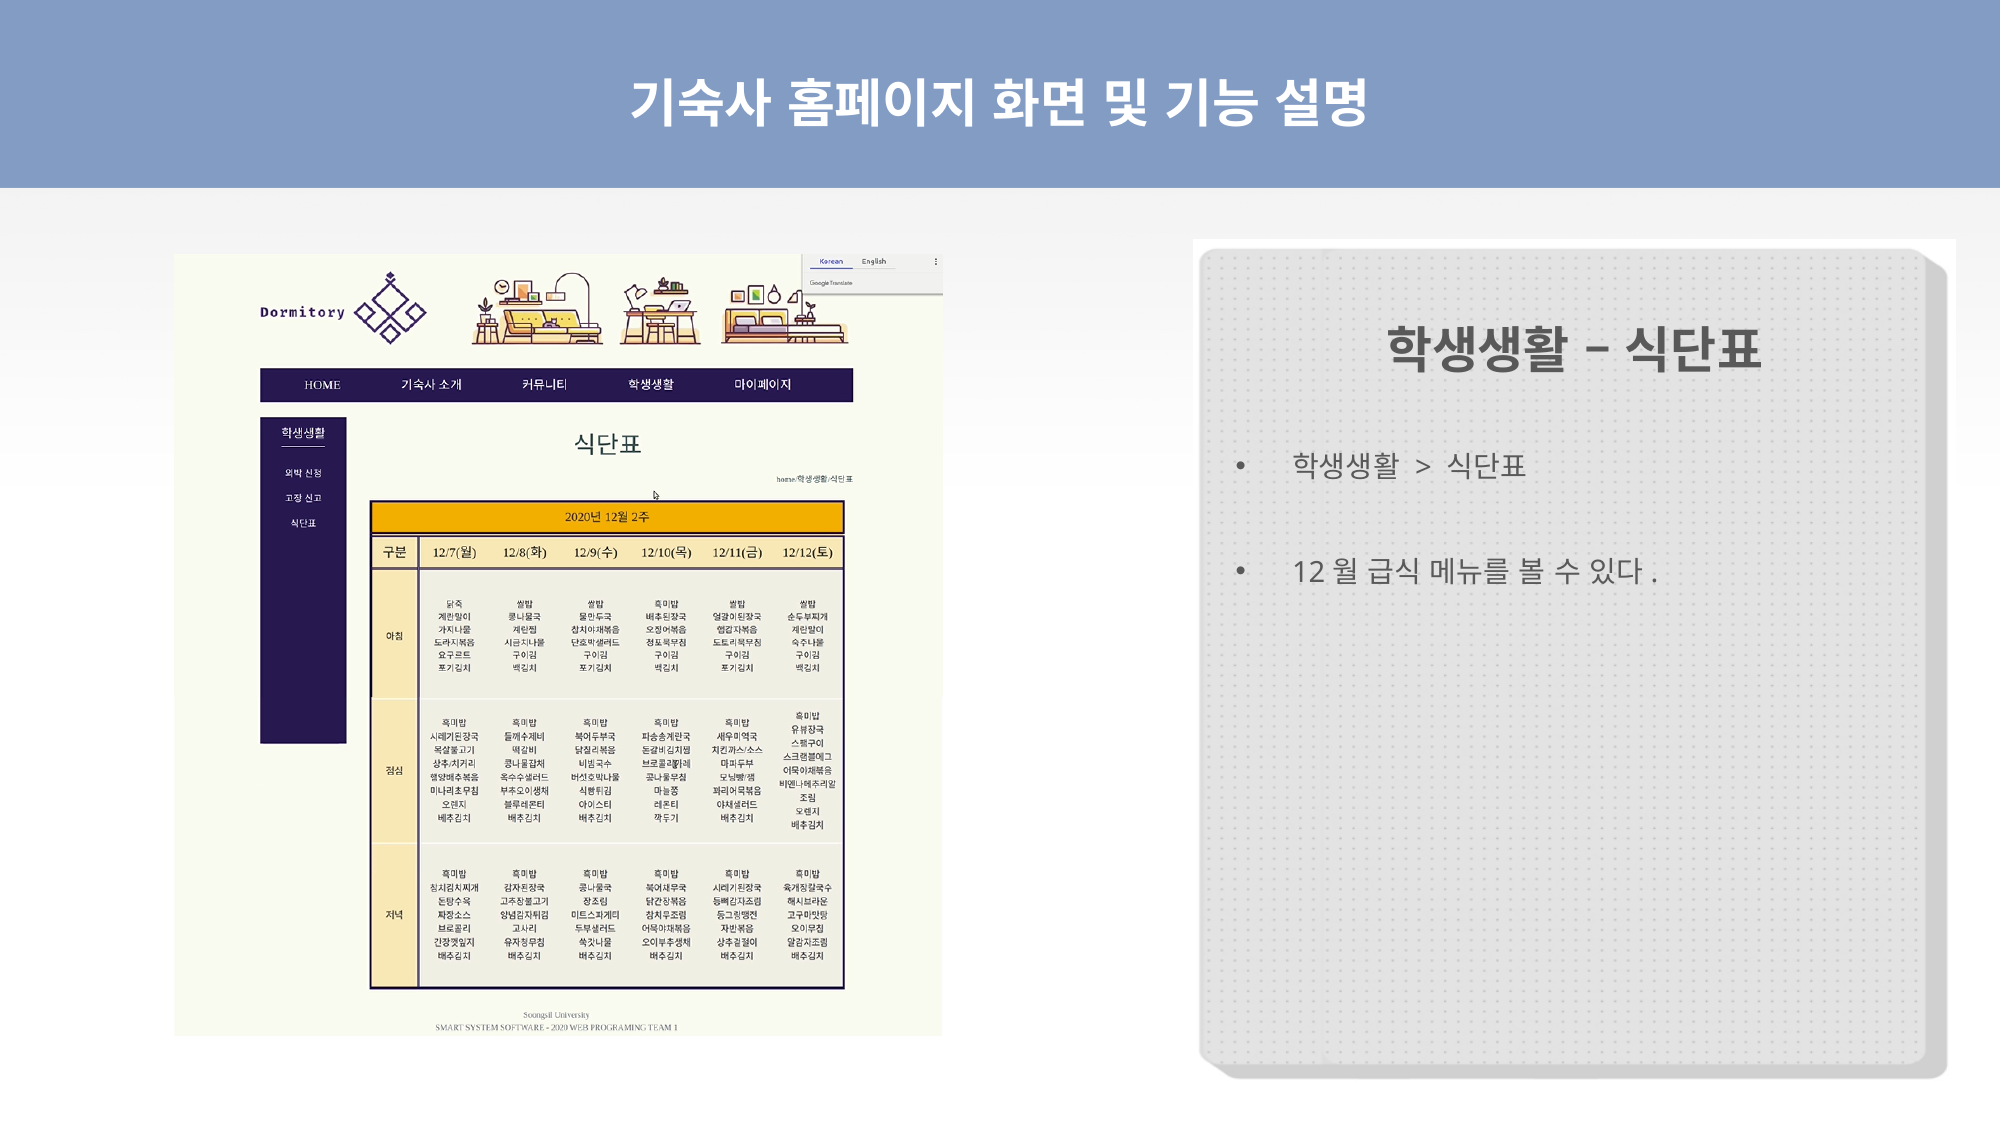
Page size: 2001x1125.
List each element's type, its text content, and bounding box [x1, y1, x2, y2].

picture [0, 0, 2000, 1125]
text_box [1193, 239, 1956, 1087]
title 기숙사 홈페이지 화면 및 기능 설명 [162, 36, 1838, 168]
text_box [174, 253, 943, 1036]
